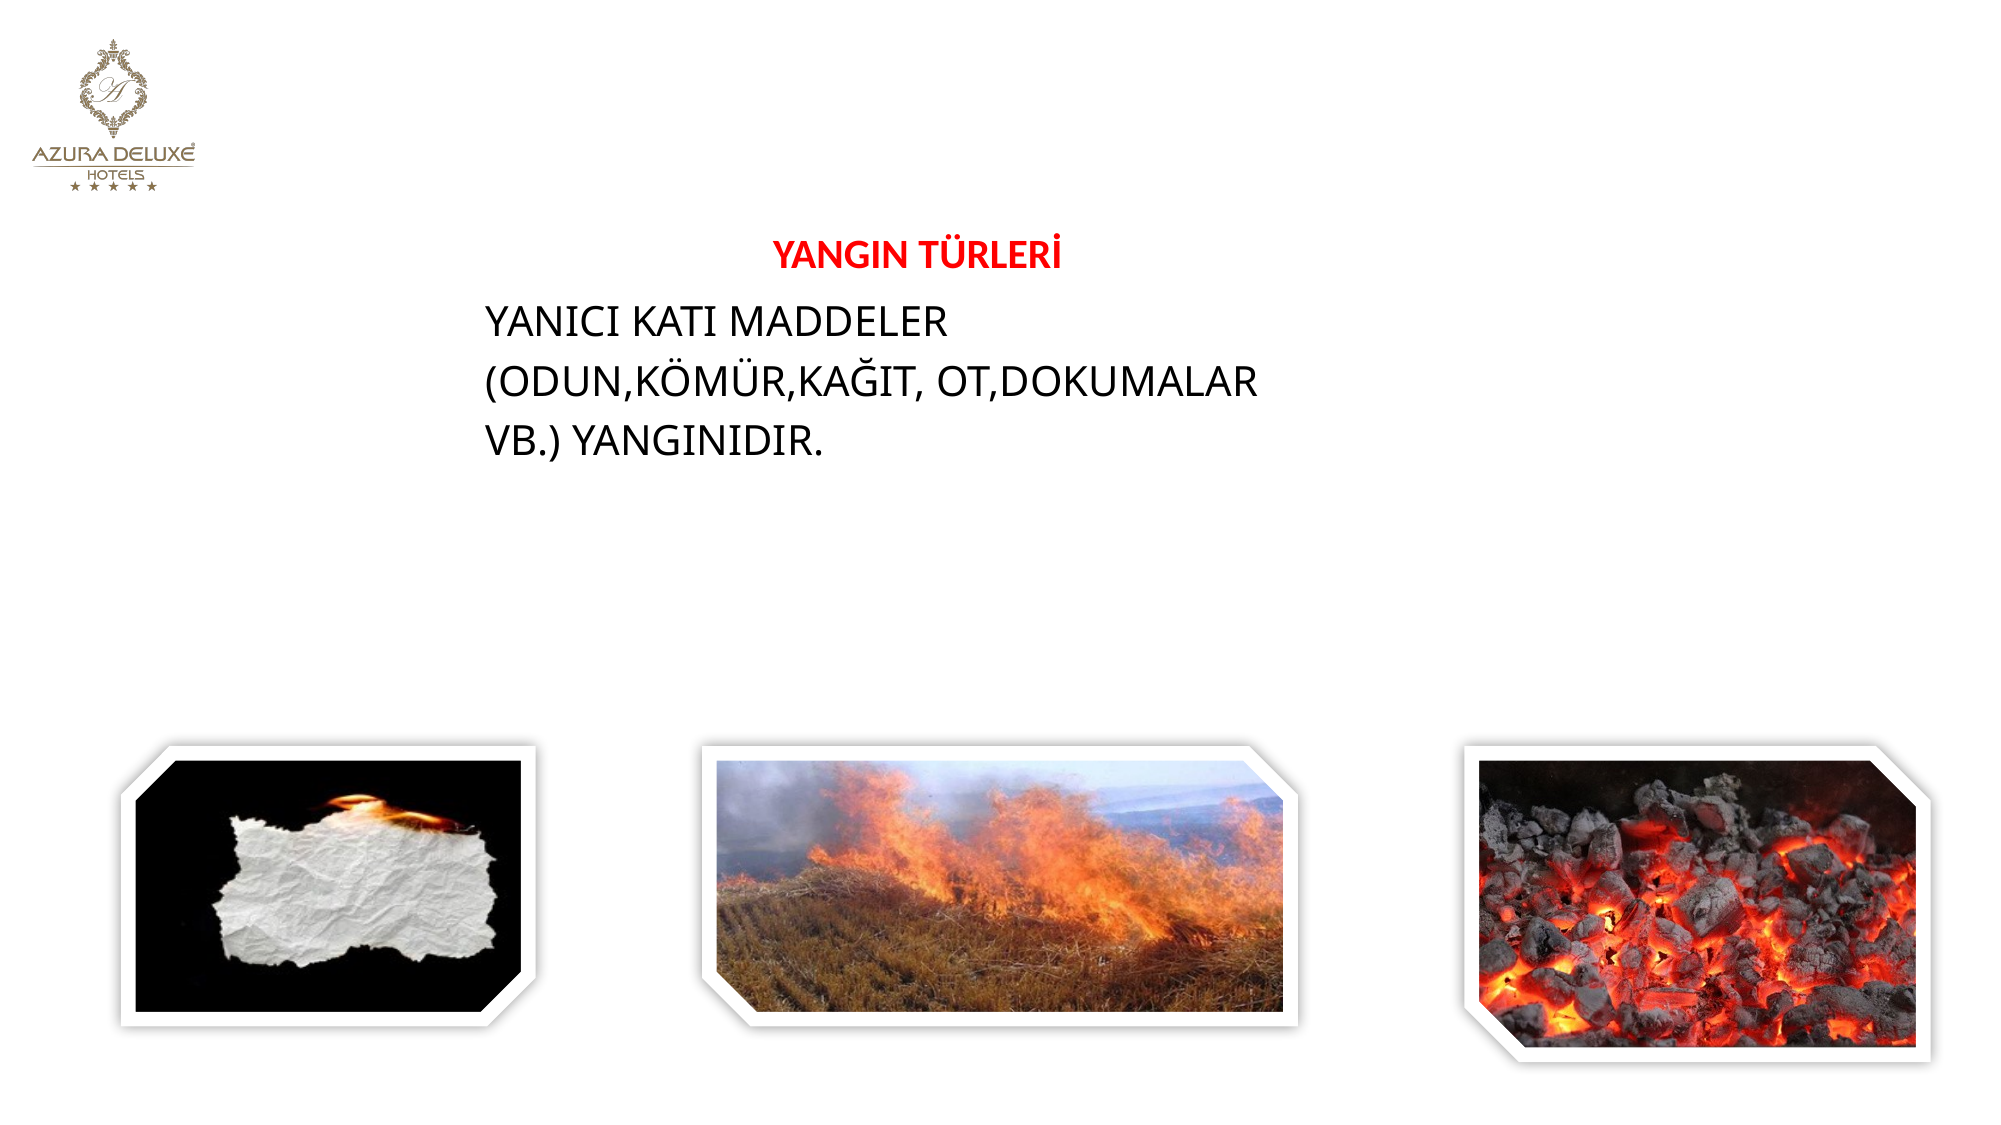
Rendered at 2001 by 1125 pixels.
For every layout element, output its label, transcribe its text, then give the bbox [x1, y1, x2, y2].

picture [136, 685, 520, 1087]
picture [32, 39, 195, 191]
picture [1471, 752, 1924, 1055]
picture [709, 753, 1291, 1020]
text_box YANGIN TÜRLERİ YANICI KATI MADDELER (ODUN,KÖMÜR,KAĞIT, OT,DOKUMALAR VB.) YANGINIDIR. [483, 161, 1533, 464]
